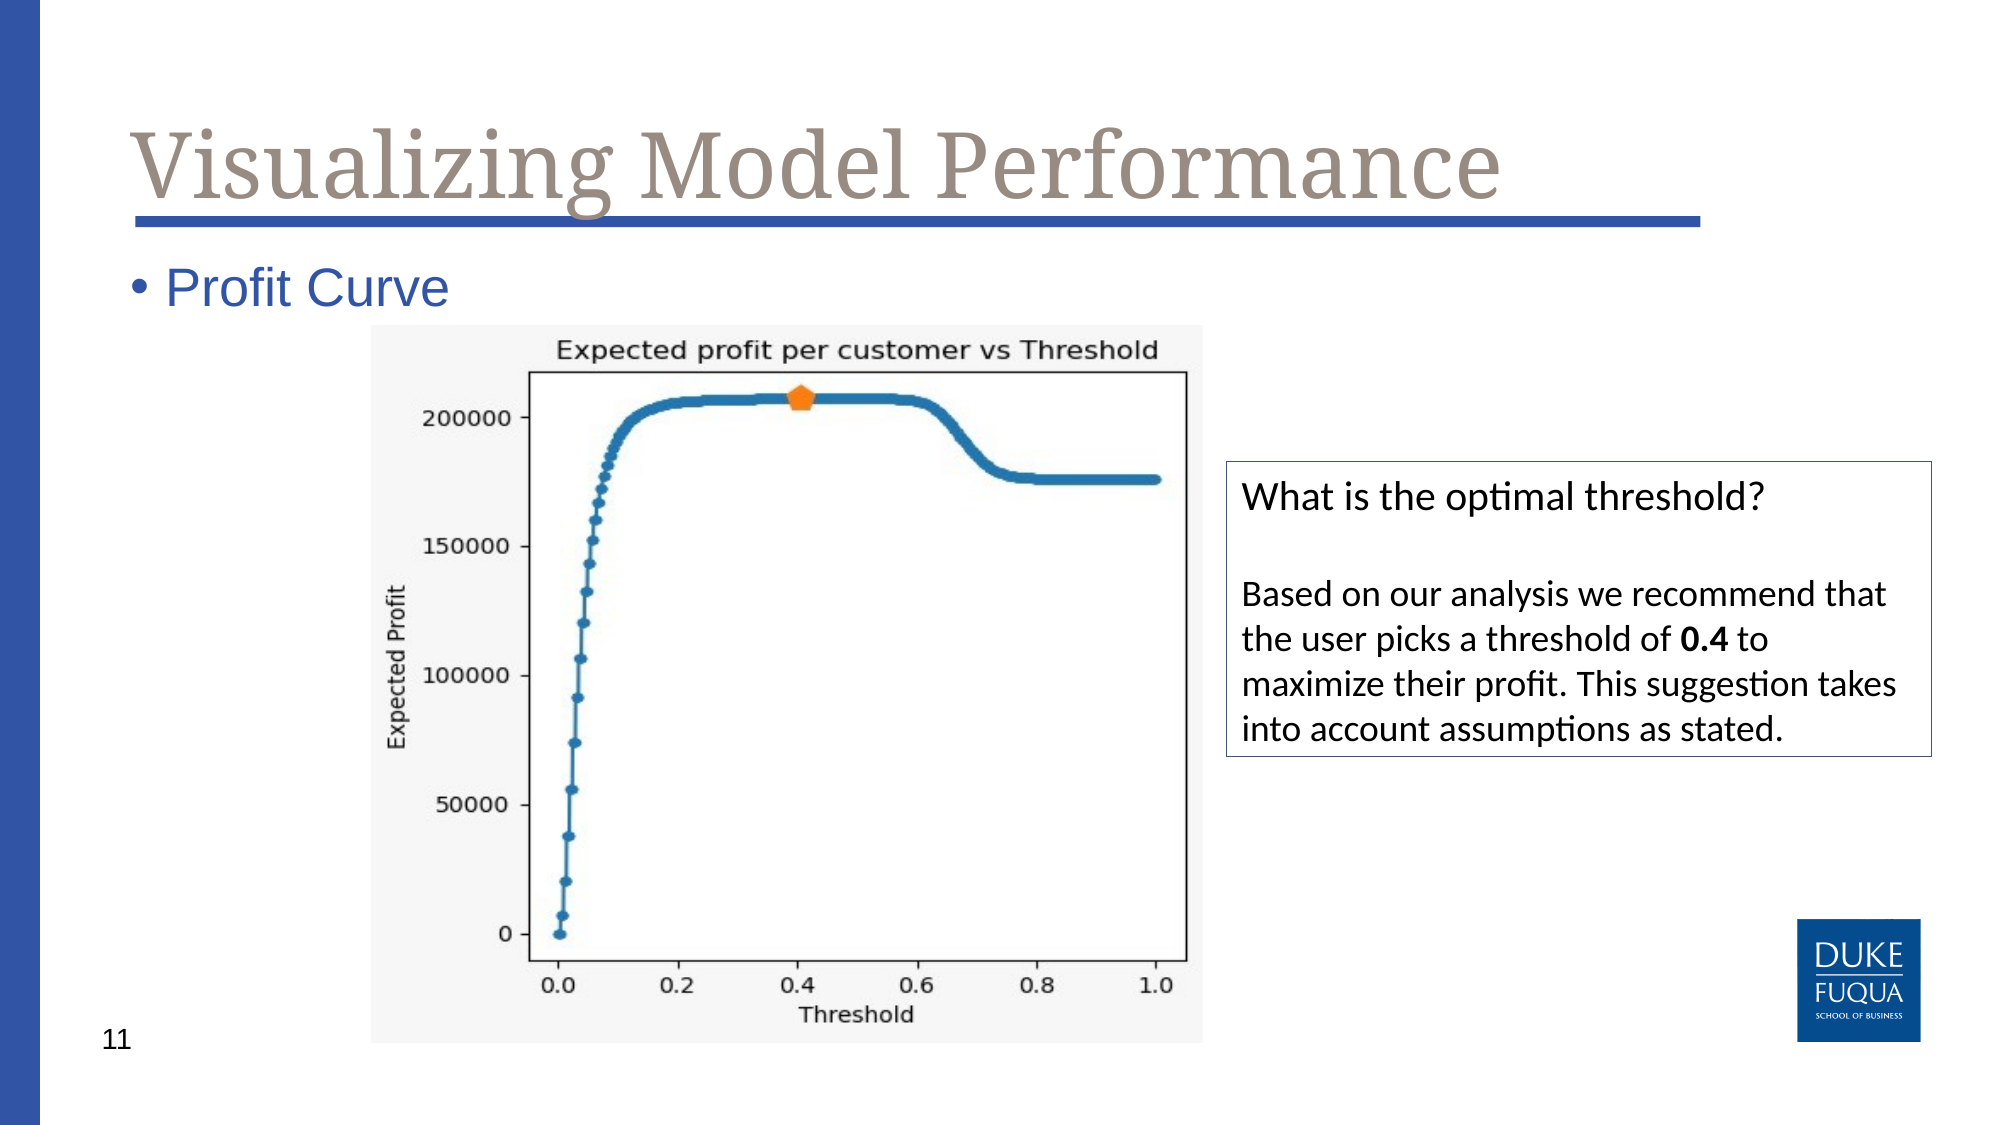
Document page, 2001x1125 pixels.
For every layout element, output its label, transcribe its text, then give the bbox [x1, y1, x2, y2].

picture [371, 325, 1203, 1043]
picture [1797, 919, 1921, 1042]
text_box What is the optimal threshold? Based on our analysis we recommend that the user picks a threshold of 0.4 to maximize their profit. This suggestion takes into account assumptions as stated. [1226, 461, 1932, 757]
list Profit Curve [115, 252, 520, 326]
title Visualizing Model Performance [115, 59, 1841, 278]
